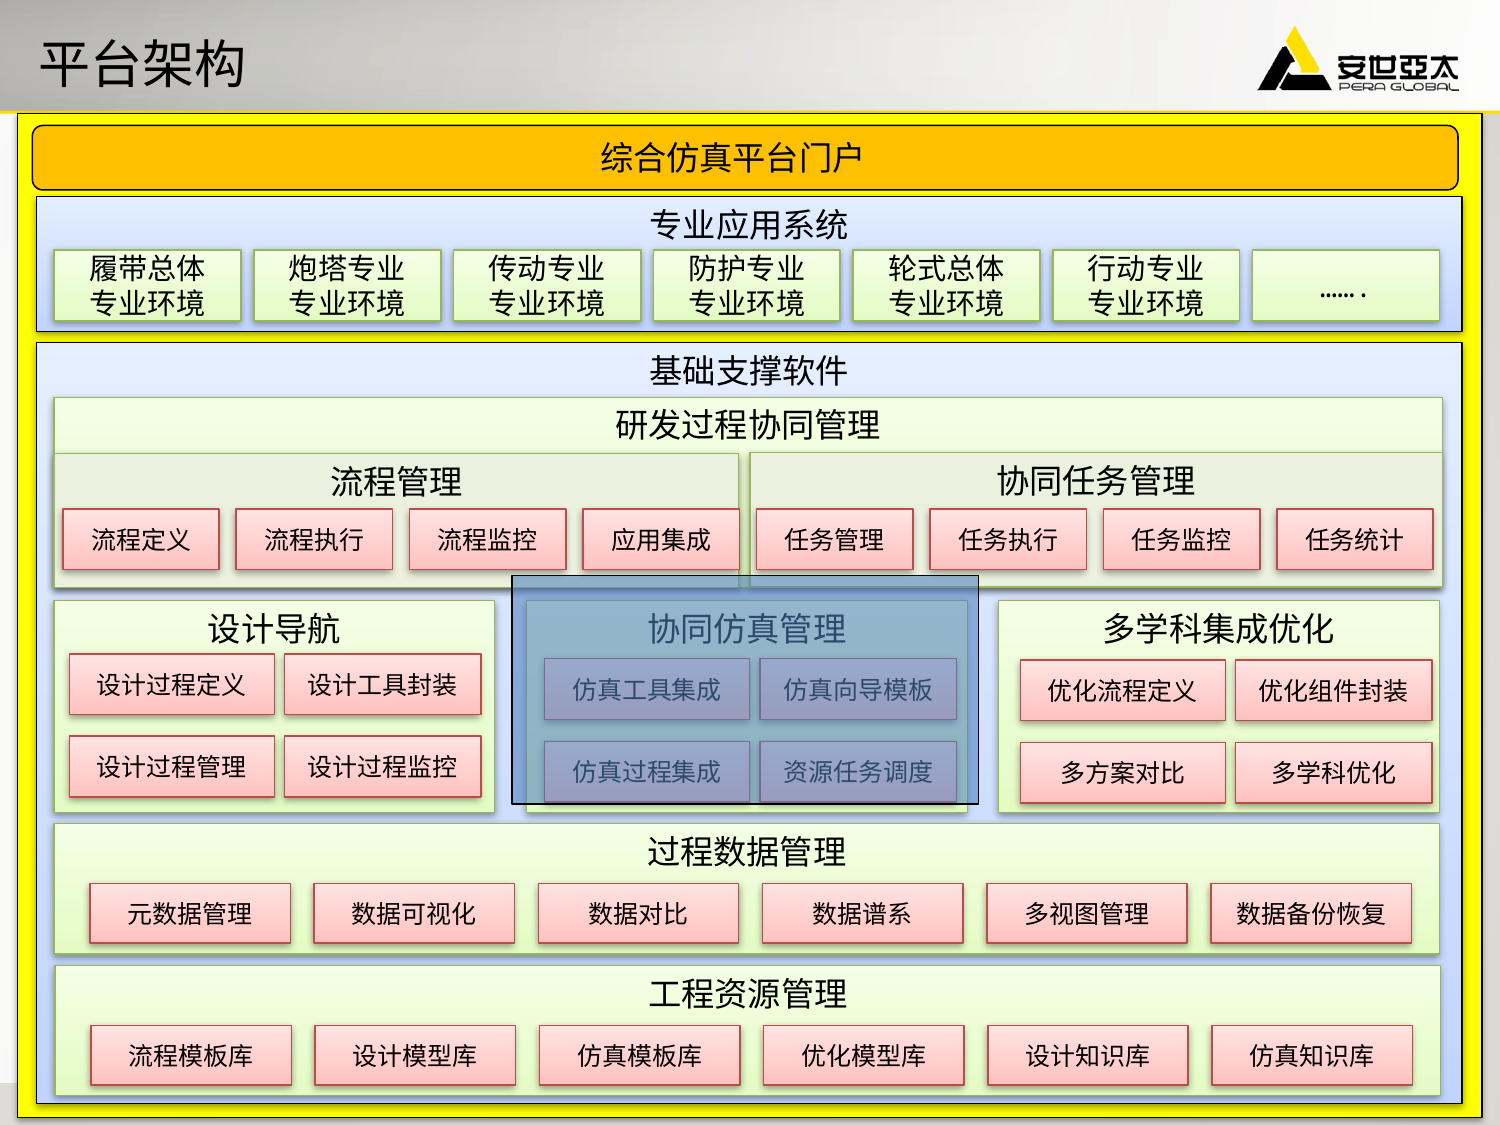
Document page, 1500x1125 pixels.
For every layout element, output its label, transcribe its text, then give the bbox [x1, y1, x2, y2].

picture [0, 114, 1500, 1125]
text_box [17, 113, 1483, 1118]
picture [0, 0, 1500, 110]
title 平台架构 [23, 6, 1046, 112]
